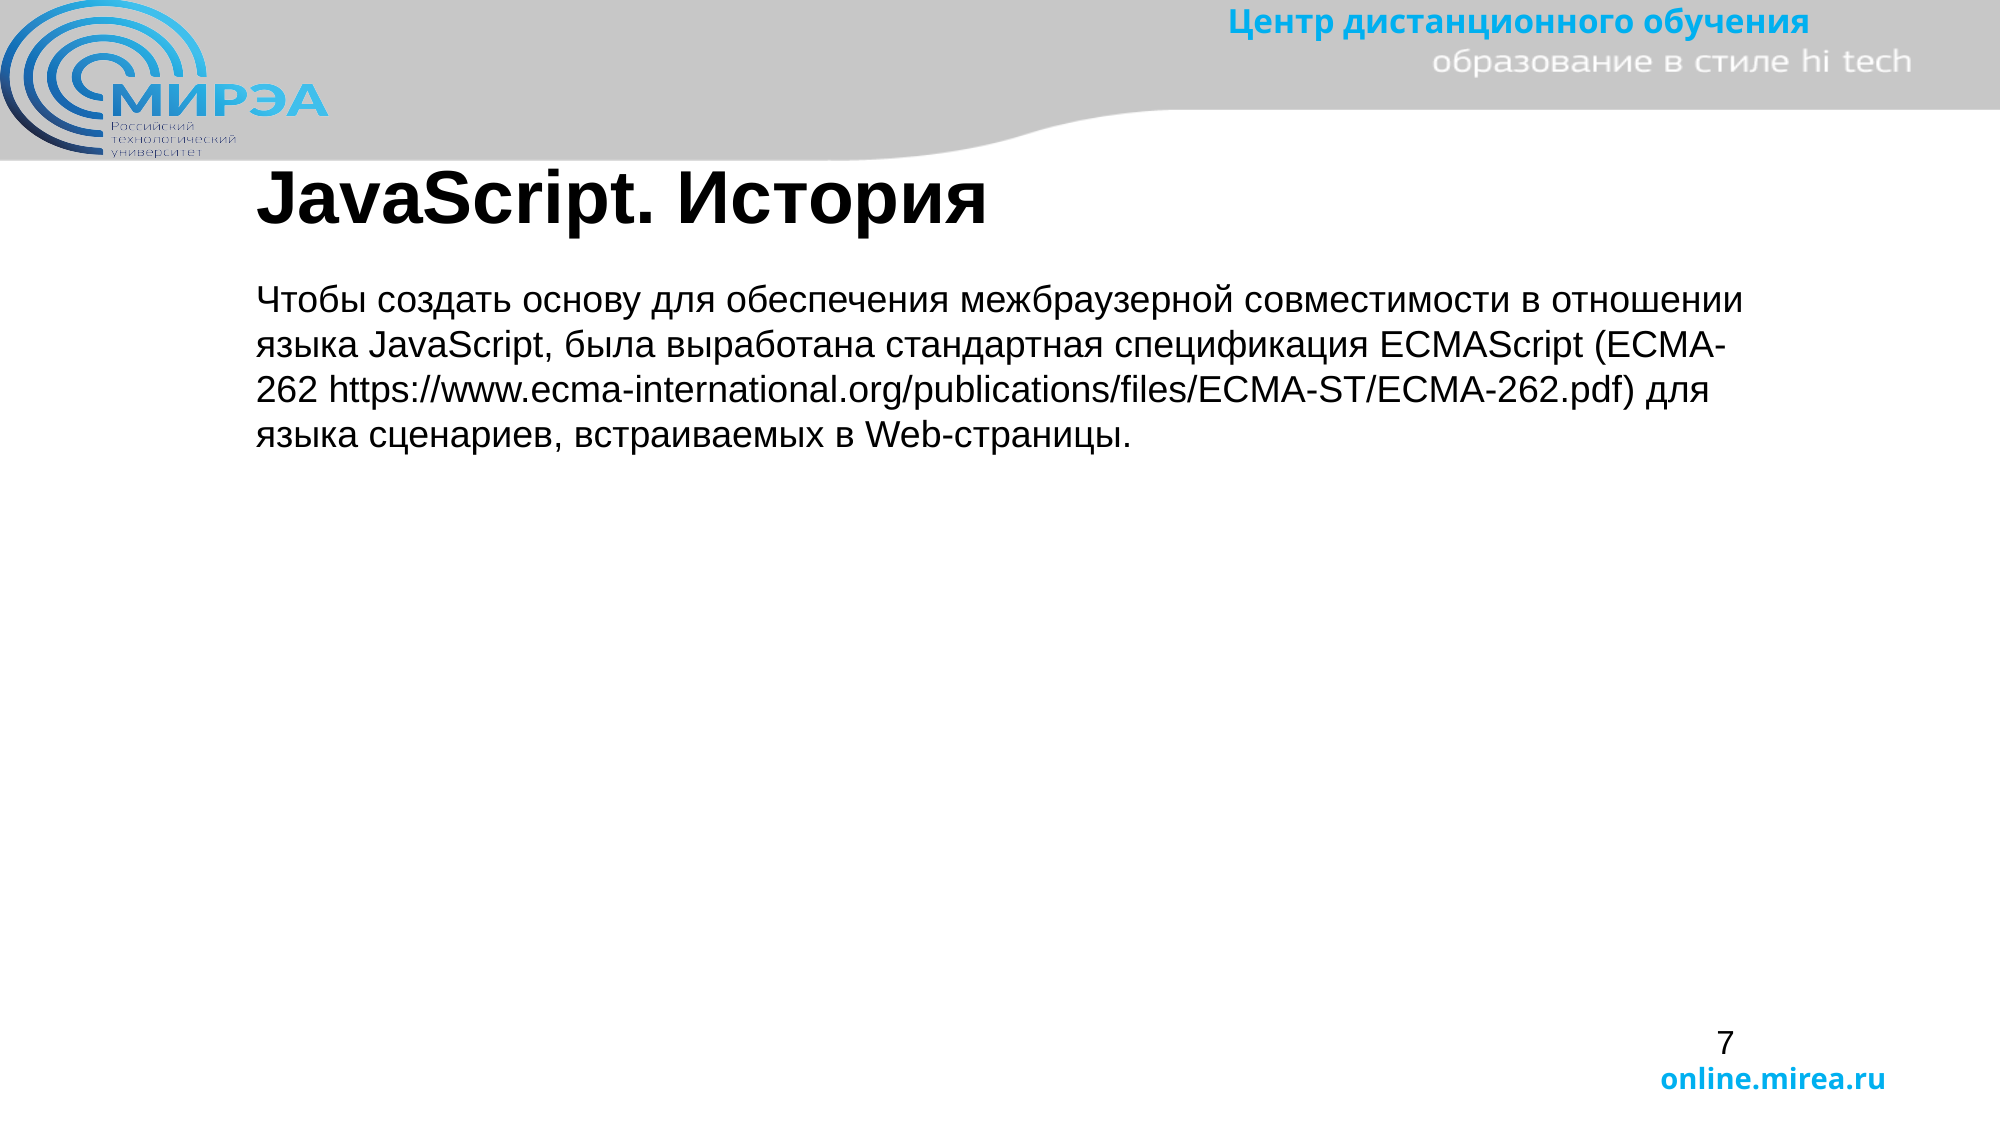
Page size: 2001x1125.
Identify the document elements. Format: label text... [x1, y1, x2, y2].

text_box Чтобы создать основу для обеспечения межбраузерной совместимости в отношении языка JavaScript, была выработана стандартная спецификация ЕСMAScript (ЕСМА-262 https://www.ecma-international.org/publications/files/ECMA-ST/ECMA-262.pdf) для языка сценариев, встраиваемых в Web-страницы. [240, 267, 1782, 508]
picture [0, 0, 329, 159]
text_box JavaScript. История [241, 141, 1591, 267]
text_box 7 [1400, 1013, 1750, 1058]
